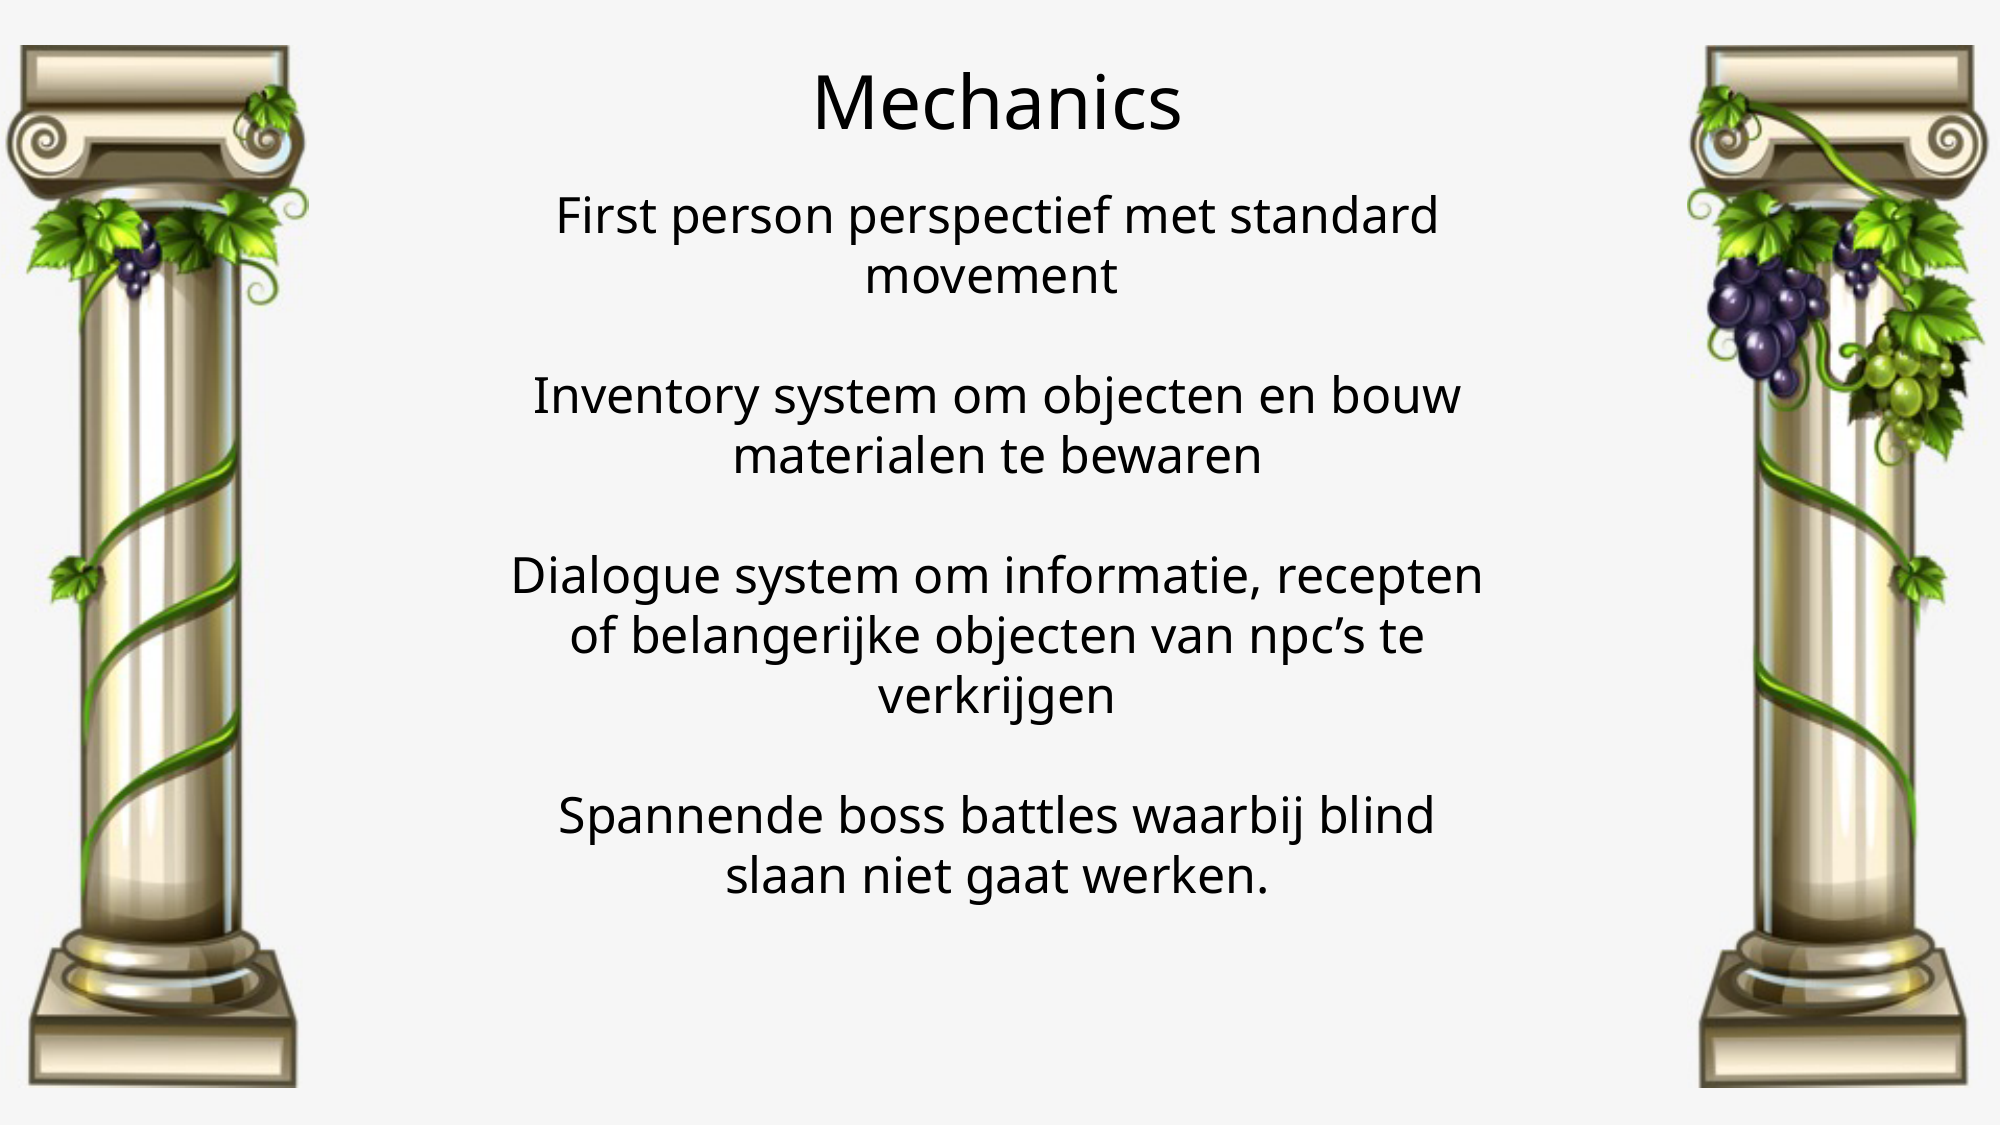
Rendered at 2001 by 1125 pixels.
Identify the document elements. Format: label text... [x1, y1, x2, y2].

picture [0, 45, 309, 1088]
text_box Mechanics [601, 46, 1393, 152]
picture [1687, 45, 2000, 1088]
text_box First person perspectief met standard movement Inventory system om objecten en bouw materialen te bewaren Dialogue system om informatie, recepten of belangerijke objecten van npc’s te verkrijgen Spannende boss battles waarbij blind slaan niet gaat werken. [493, 176, 1502, 912]
